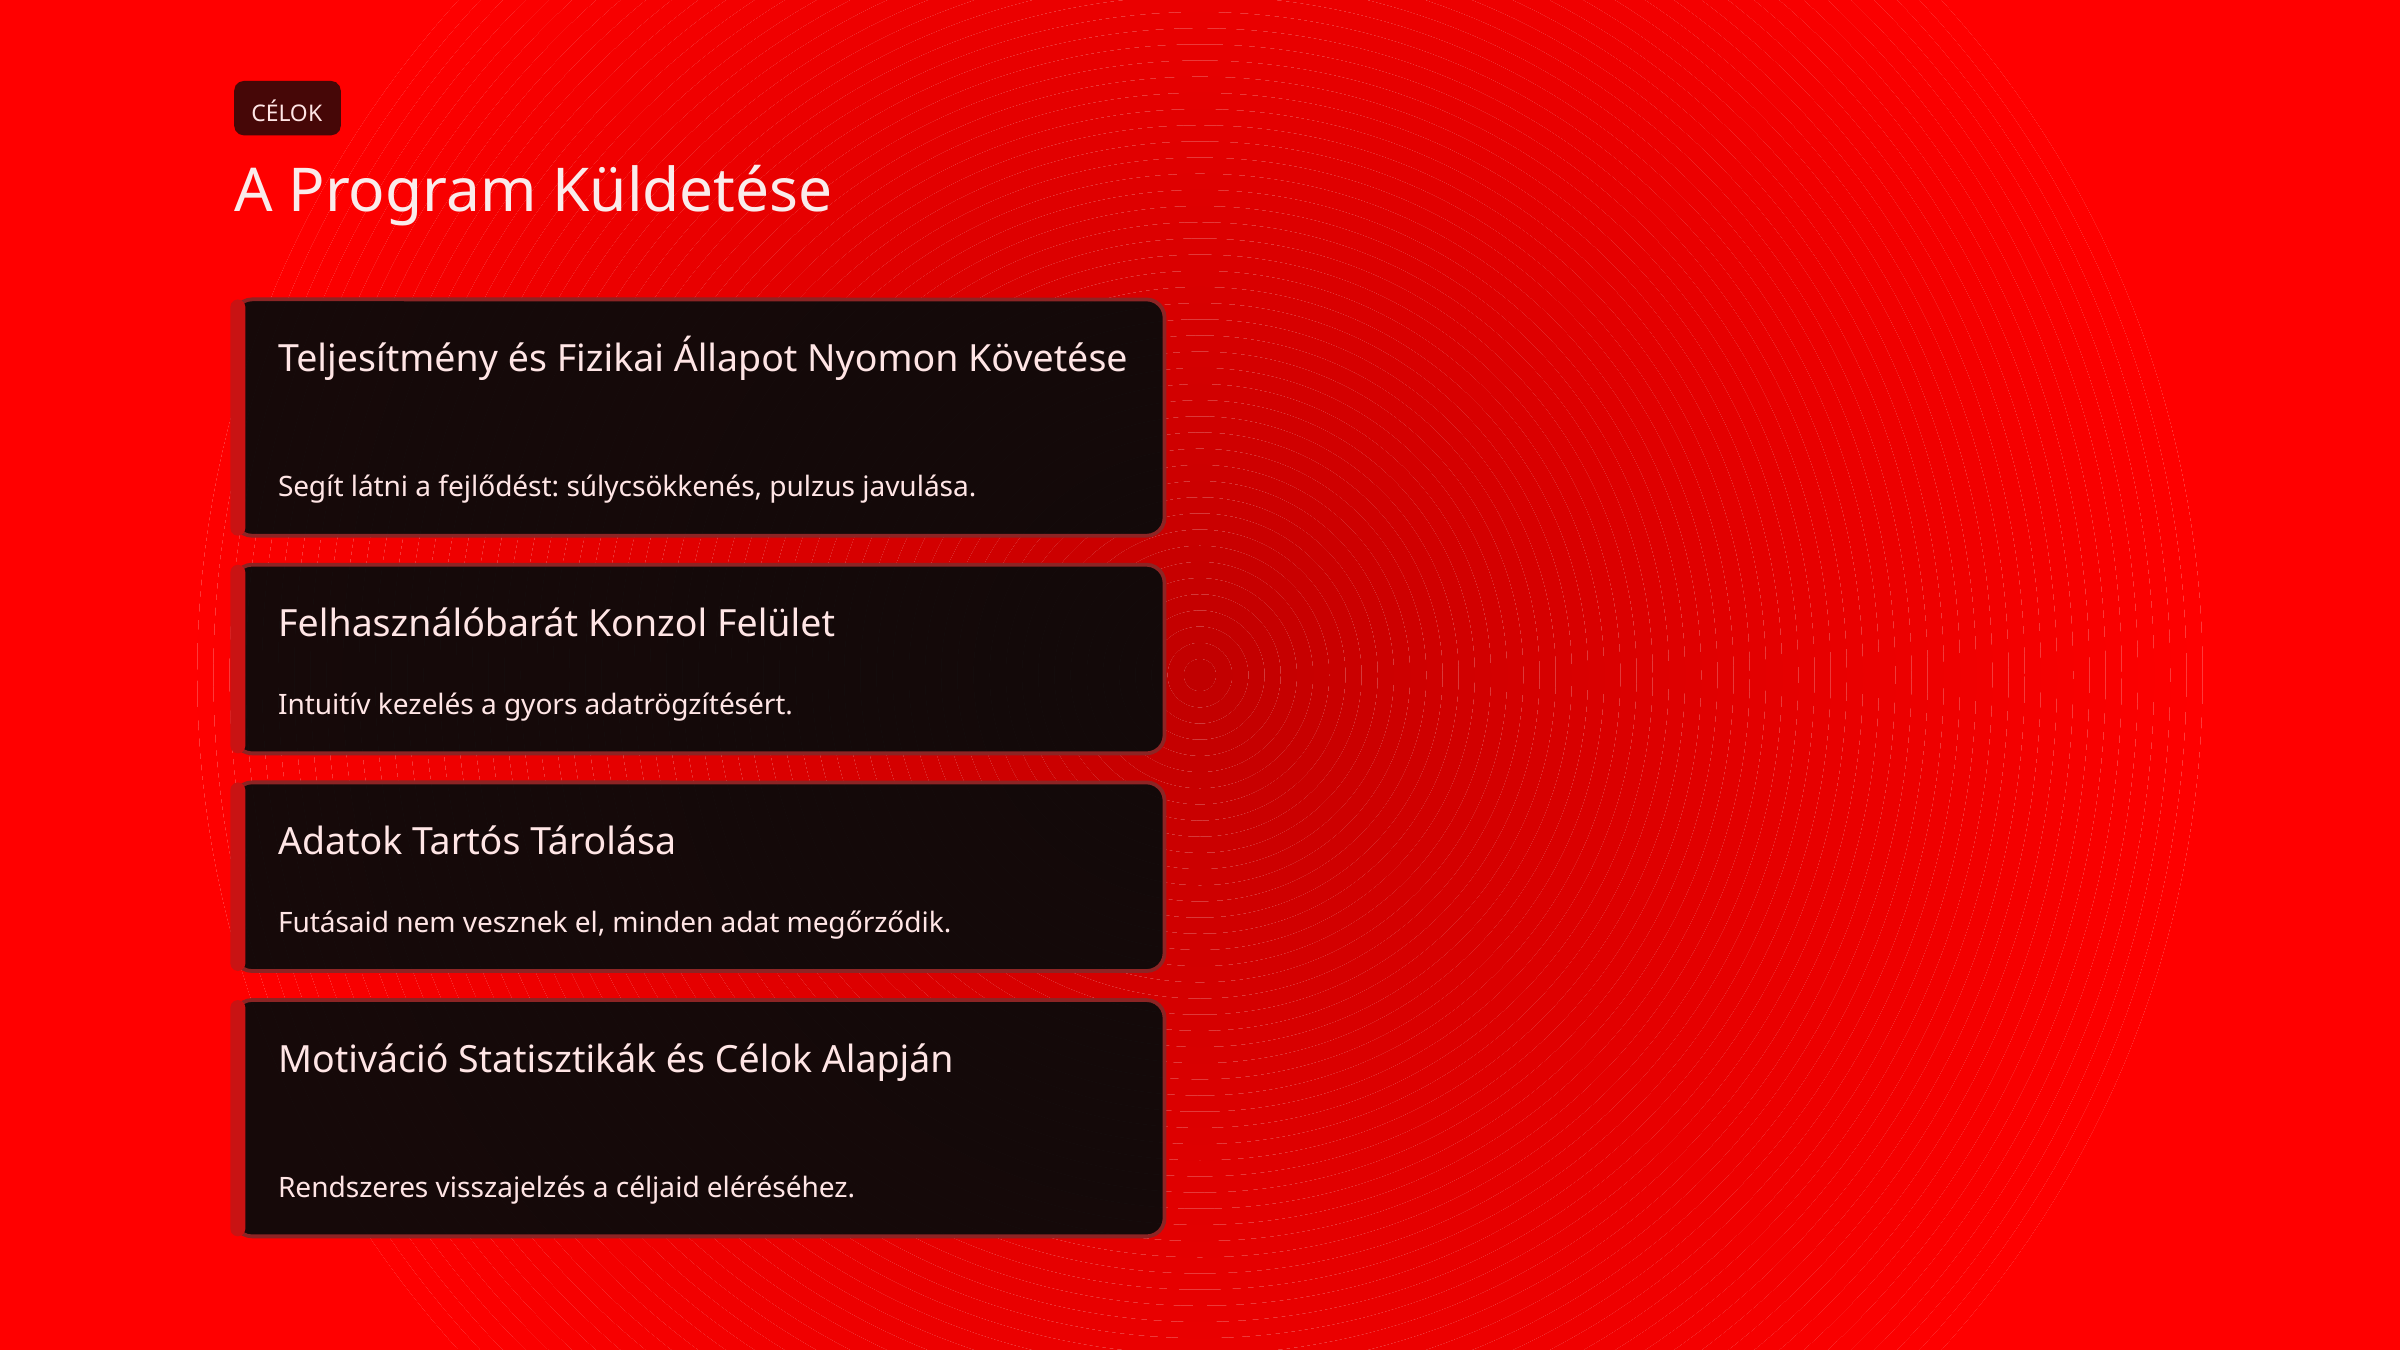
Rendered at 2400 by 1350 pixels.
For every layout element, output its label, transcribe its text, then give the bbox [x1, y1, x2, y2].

text_box [244, 299, 1165, 536]
text_box [230, 564, 246, 754]
text_box [243, 782, 1165, 972]
text_box [243, 564, 1165, 754]
text_box [234, 80, 341, 136]
text_box Futásaid nem vesznek el, minden adat megőrződik. [278, 891, 1132, 939]
text_box Rendszeres visszajelzés a céljaid eléréséhez. [278, 1157, 1132, 1204]
text_box Felhasználóbarát Konzol Felület [278, 597, 1006, 646]
text_box Adatok Tartós Tárolása [278, 815, 827, 863]
text_box [230, 1000, 246, 1237]
text_box [230, 782, 246, 972]
text_box [244, 999, 1165, 1237]
text_box CÉLOK [251, 89, 324, 127]
text_box Teljesítmény és Fizikai Állapot Nyomon Követése [278, 332, 1132, 428]
text_box Motiváció Statisztikák és Célok Alapján [278, 1032, 1132, 1129]
text_box Segít látni a fejlődést: súlycsökkenés, pulzus javulása. [278, 456, 1132, 503]
text_box A Program Küldetése [234, 146, 1009, 224]
text_box Intuitív kezelés a gyors adatrögzítésért. [278, 674, 1132, 721]
text_box [230, 299, 246, 536]
